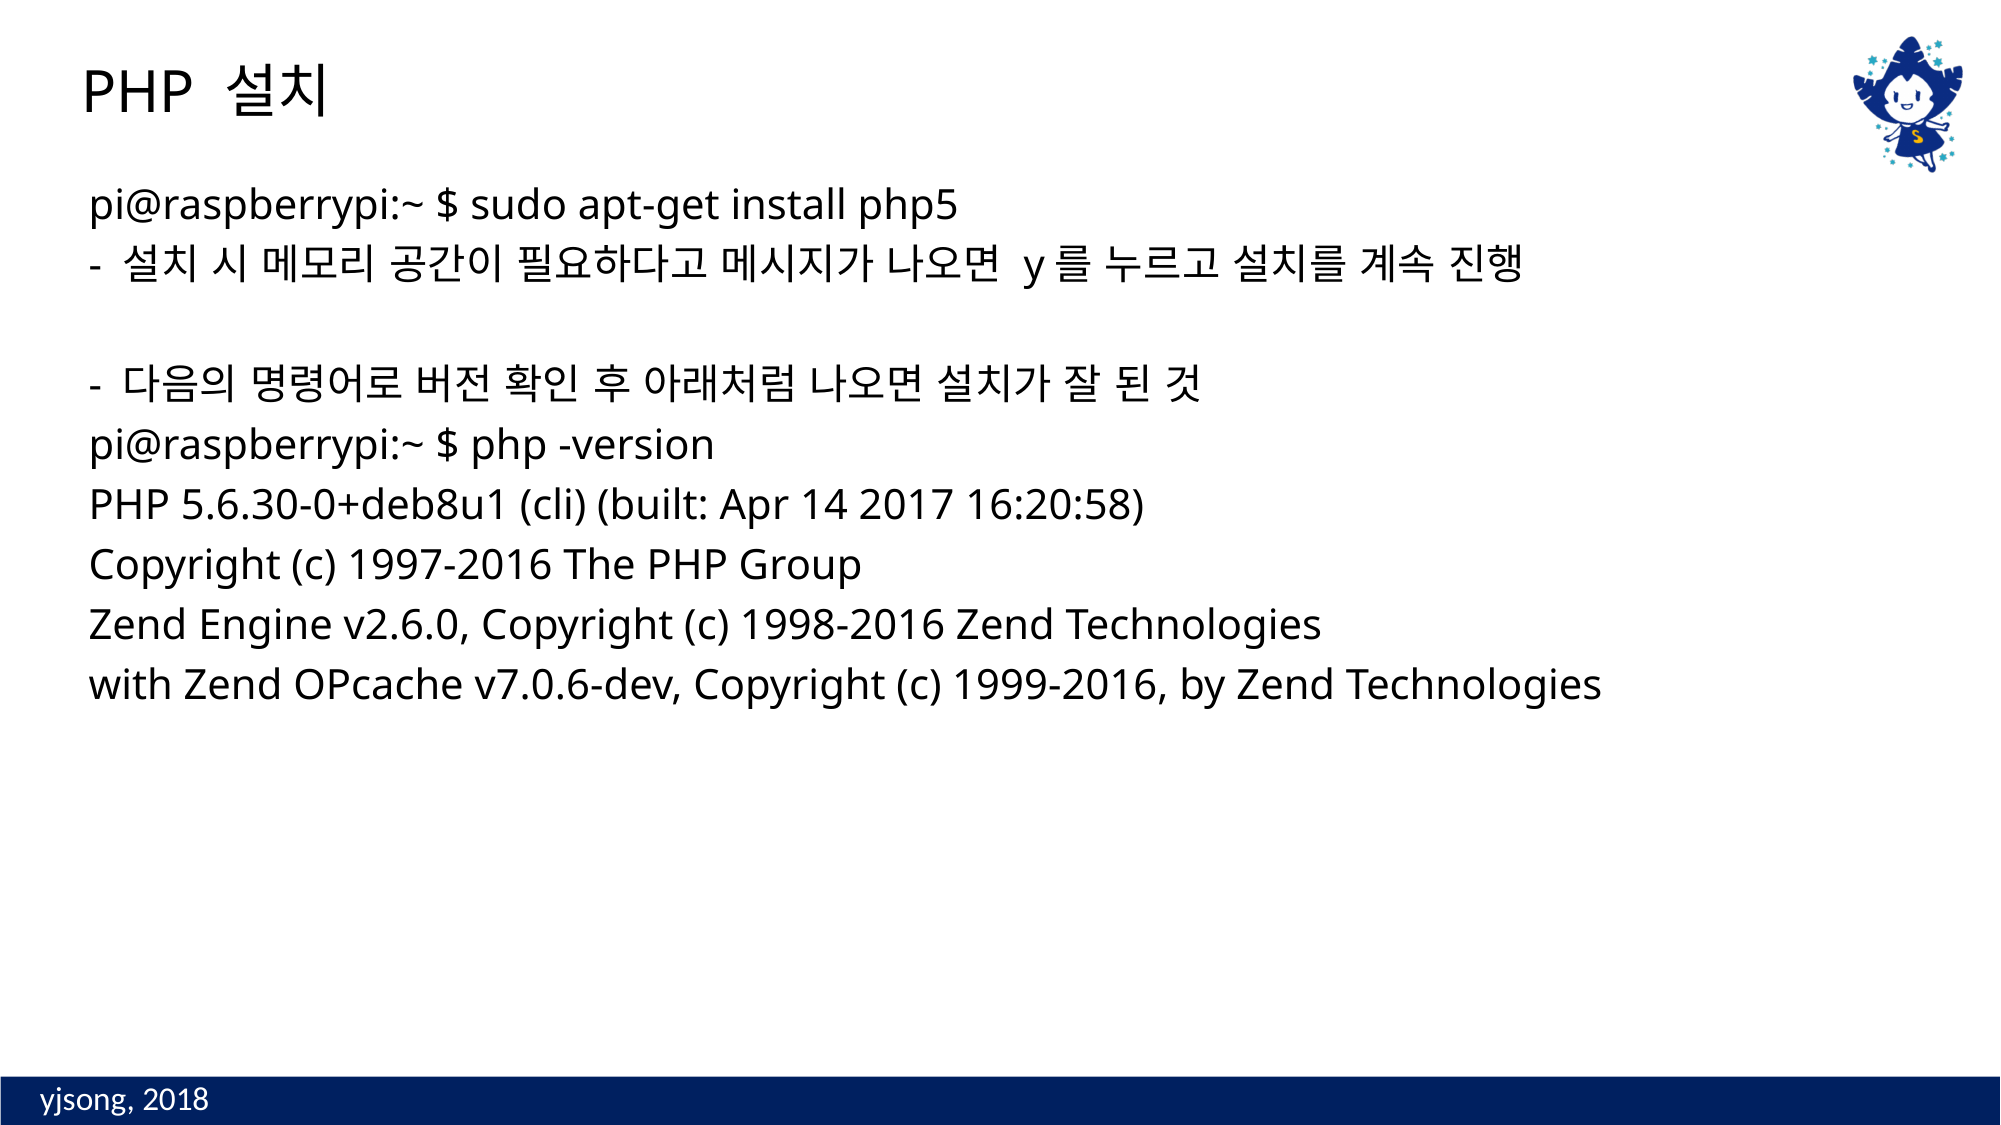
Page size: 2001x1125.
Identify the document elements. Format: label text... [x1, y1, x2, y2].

picture [1841, 21, 1985, 192]
text_box PHP 설치 [66, 47, 346, 132]
text_box pi@raspberrypi:~ $ sudo apt-get install php5 - 설치 시 메모리 공간이 필요하다고 메시지가 나오면 y를 누르고 설치를 계속 진행 - 다음의 명령어로 버전 확인 후 아래처럼 나오면 설치가 잘 된 것 pi@raspberrypi:~ $ php -version PHP 5.6.30-0+deb8u1 (cli) (built: Apr 14 2017 16:20:58) Copyright (c) 1997-2016 The PHP Group Zend Engine v2.6.0, Copyright (c) 1998-2016 Zend Technologies with Zend OPcache v7.0.6-dev, Copyright (c) 1999-2016, by Zend Technologies [73, 160, 1843, 776]
